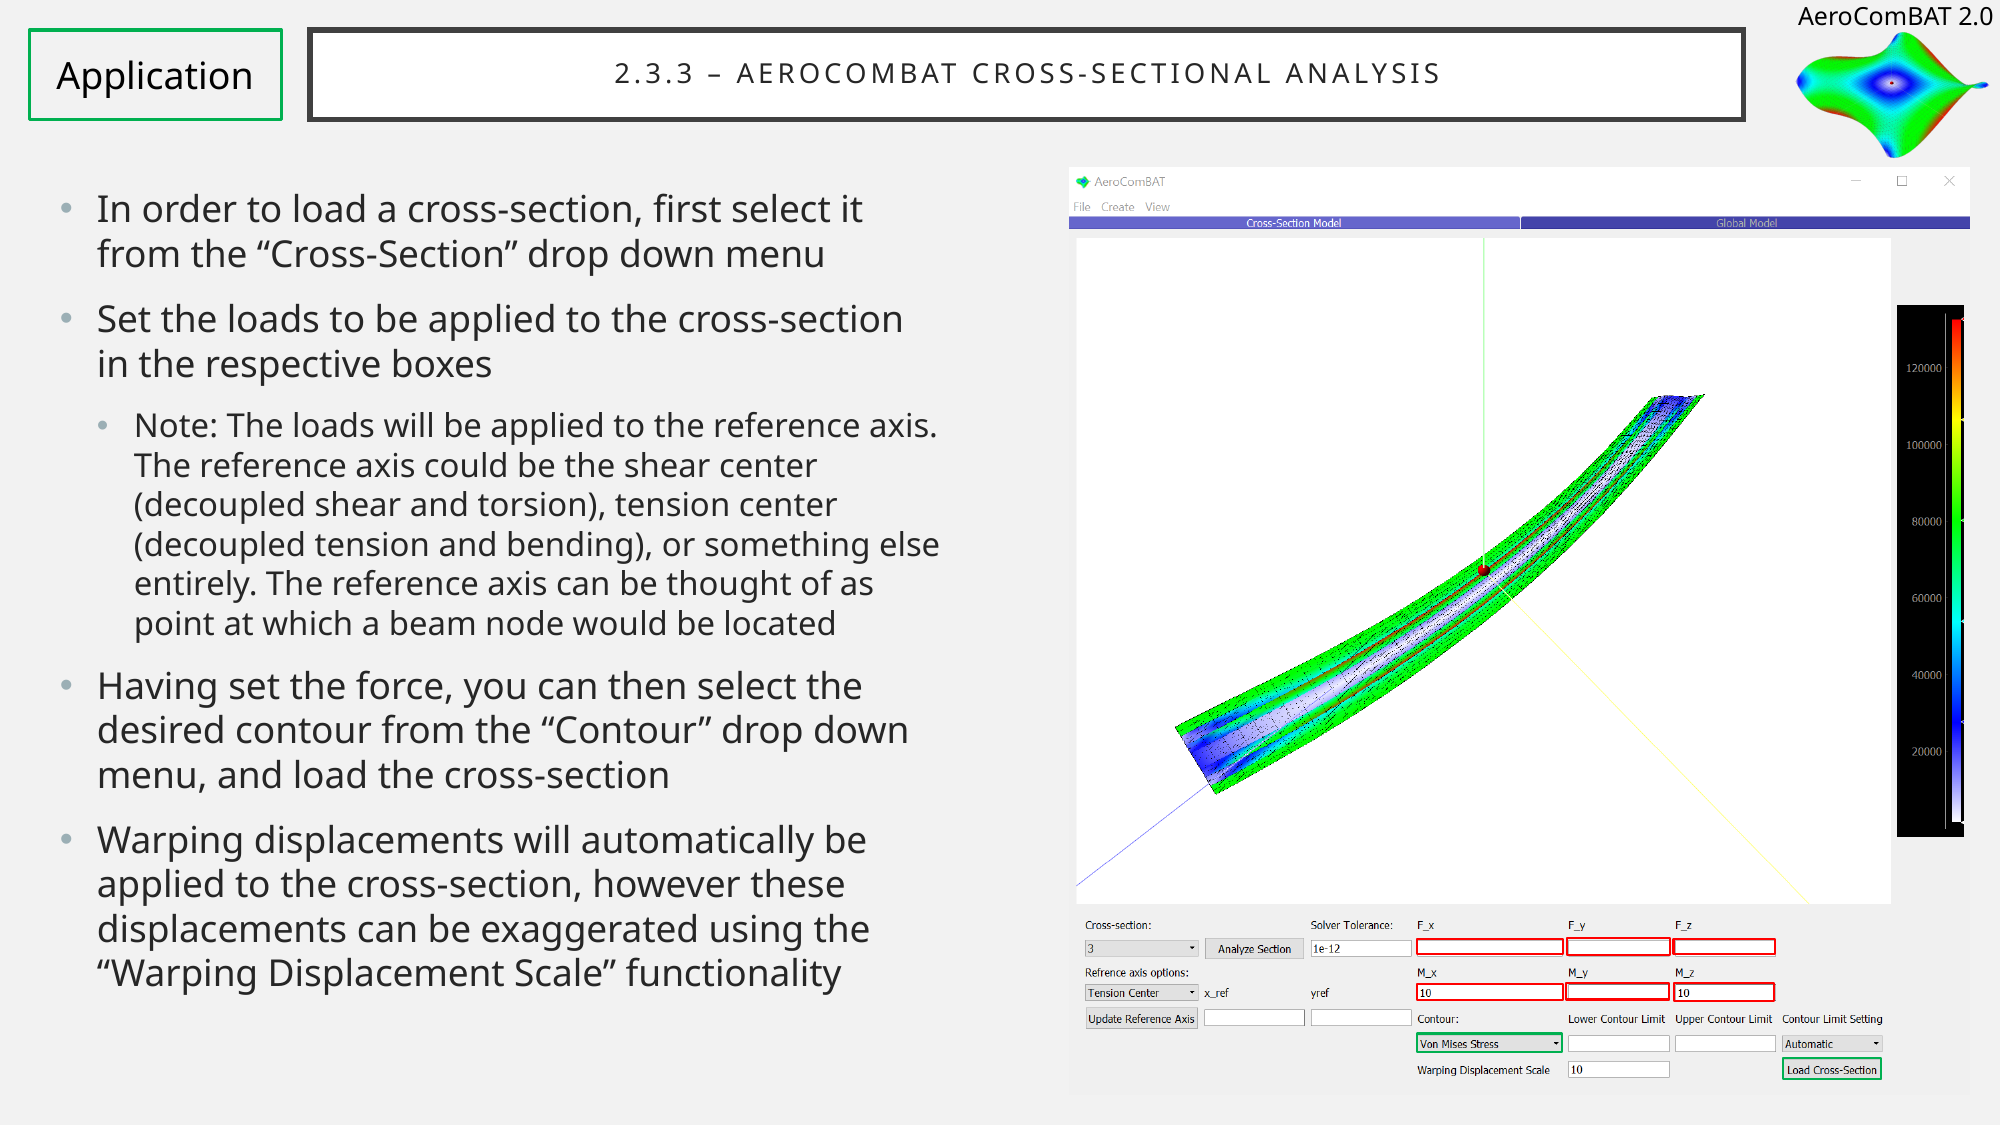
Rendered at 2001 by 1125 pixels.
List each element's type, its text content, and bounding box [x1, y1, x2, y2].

text_box Application [28, 29, 282, 121]
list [1069, 167, 1970, 1095]
picture [1794, 31, 1990, 159]
title 2.3.3 – AeroComBAT cross-sectional Analysis [307, 27, 1746, 122]
list In order to load a cross-section, first select it from the “Cross-Section” drop down menu Set the loads to be applied to the cross-section in the respective boxes Note: The loads will be applied to the reference axis. The reference axis could be the shear center (decoupled shear and torsion), tension center (decoupled tension and bending), or something else entirely. The reference axis can be thought of as point at which a beam node would be located Having set the force, you can then select the desired contour from the “Contour” drop down menu, and load the cross-section Warping displacements will automatically be applied to the cross-section, however these displacements can be exaggerated using the “Warping Displacement Scale” functionality [44, 178, 961, 1005]
